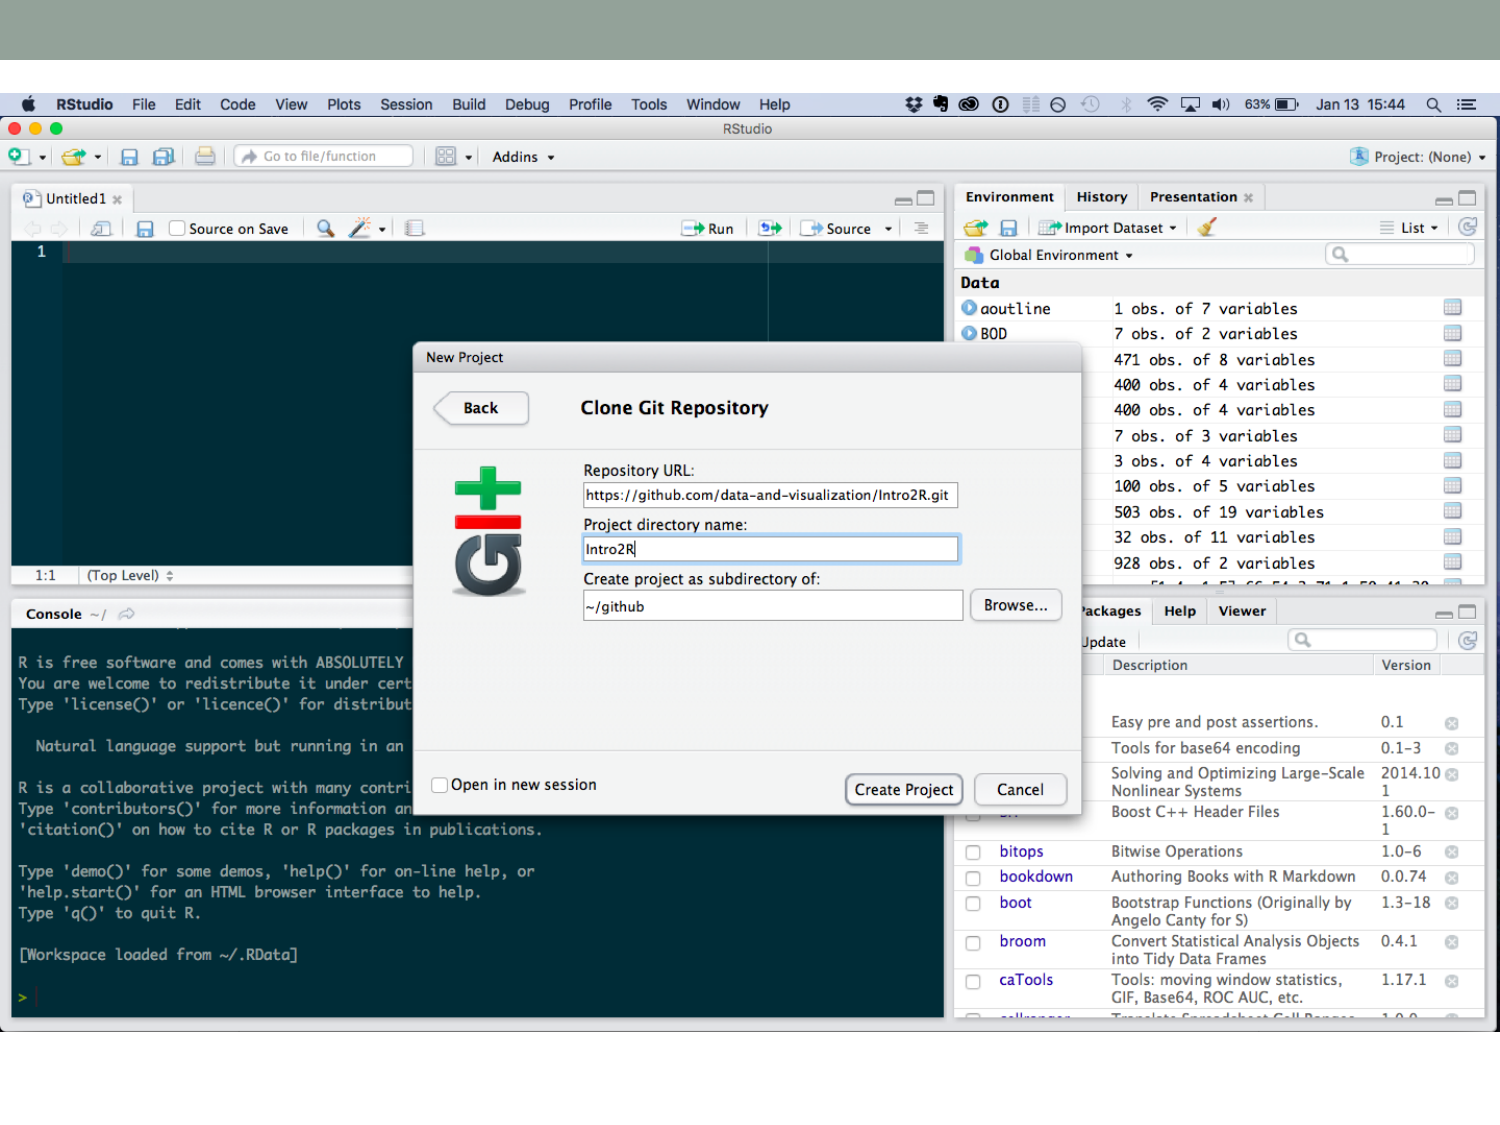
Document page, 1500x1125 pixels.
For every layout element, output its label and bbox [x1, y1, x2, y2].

picture [0, 93, 1500, 1032]
